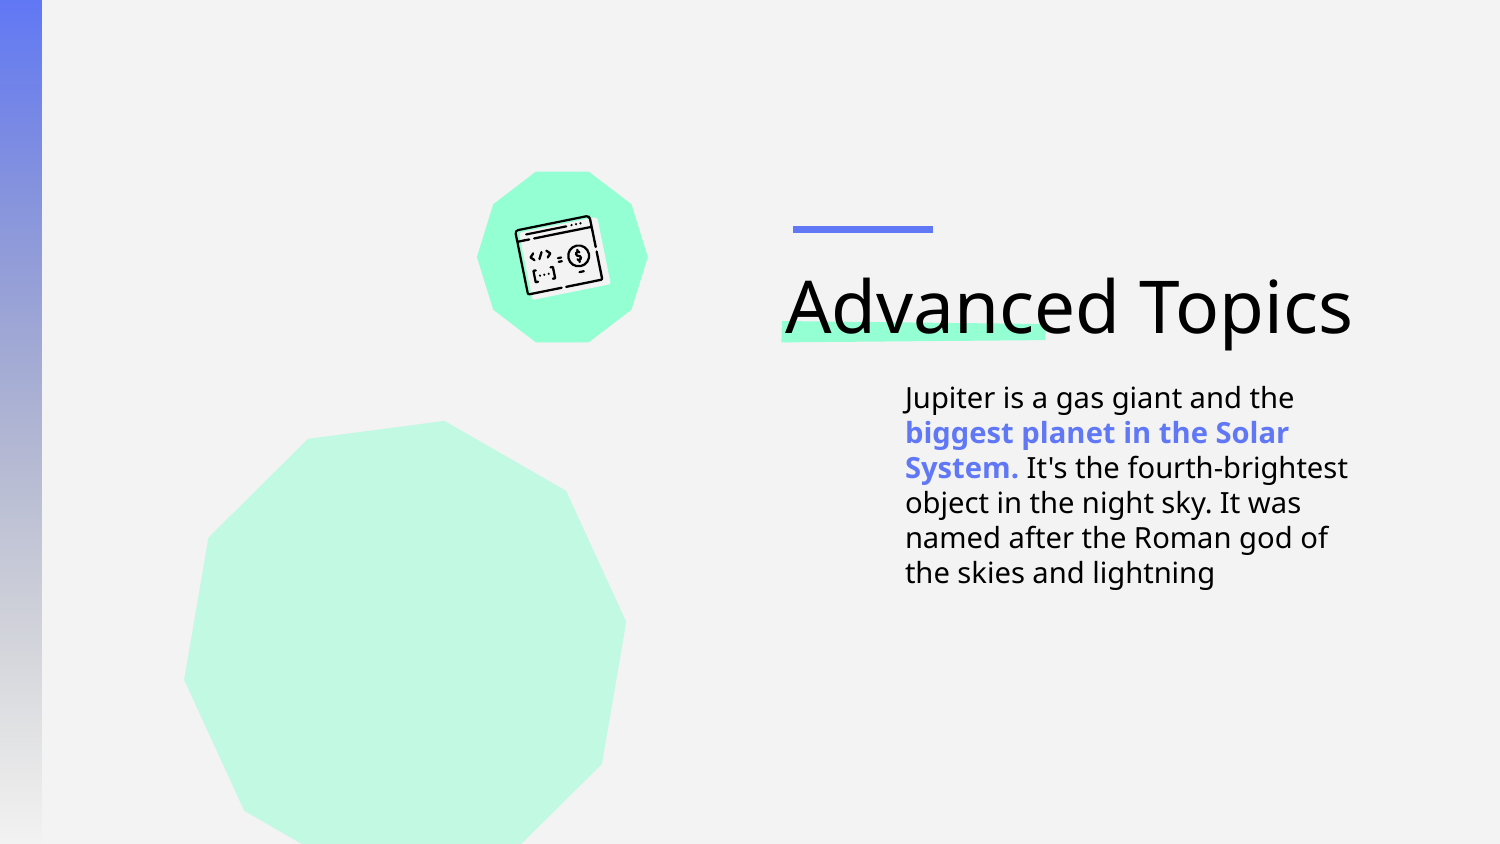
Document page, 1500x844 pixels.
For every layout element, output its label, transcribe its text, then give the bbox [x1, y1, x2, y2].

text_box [519, 220, 605, 294]
subtitle Jupiter is a gas giant and the biggest planet in the Solar System. It's the fourth-brightest object in the night sky. It was named after the Roman god of the skies and lightning [889, 364, 1376, 630]
title Advanced Topics [769, 255, 1392, 354]
text_box [476, 171, 648, 343]
